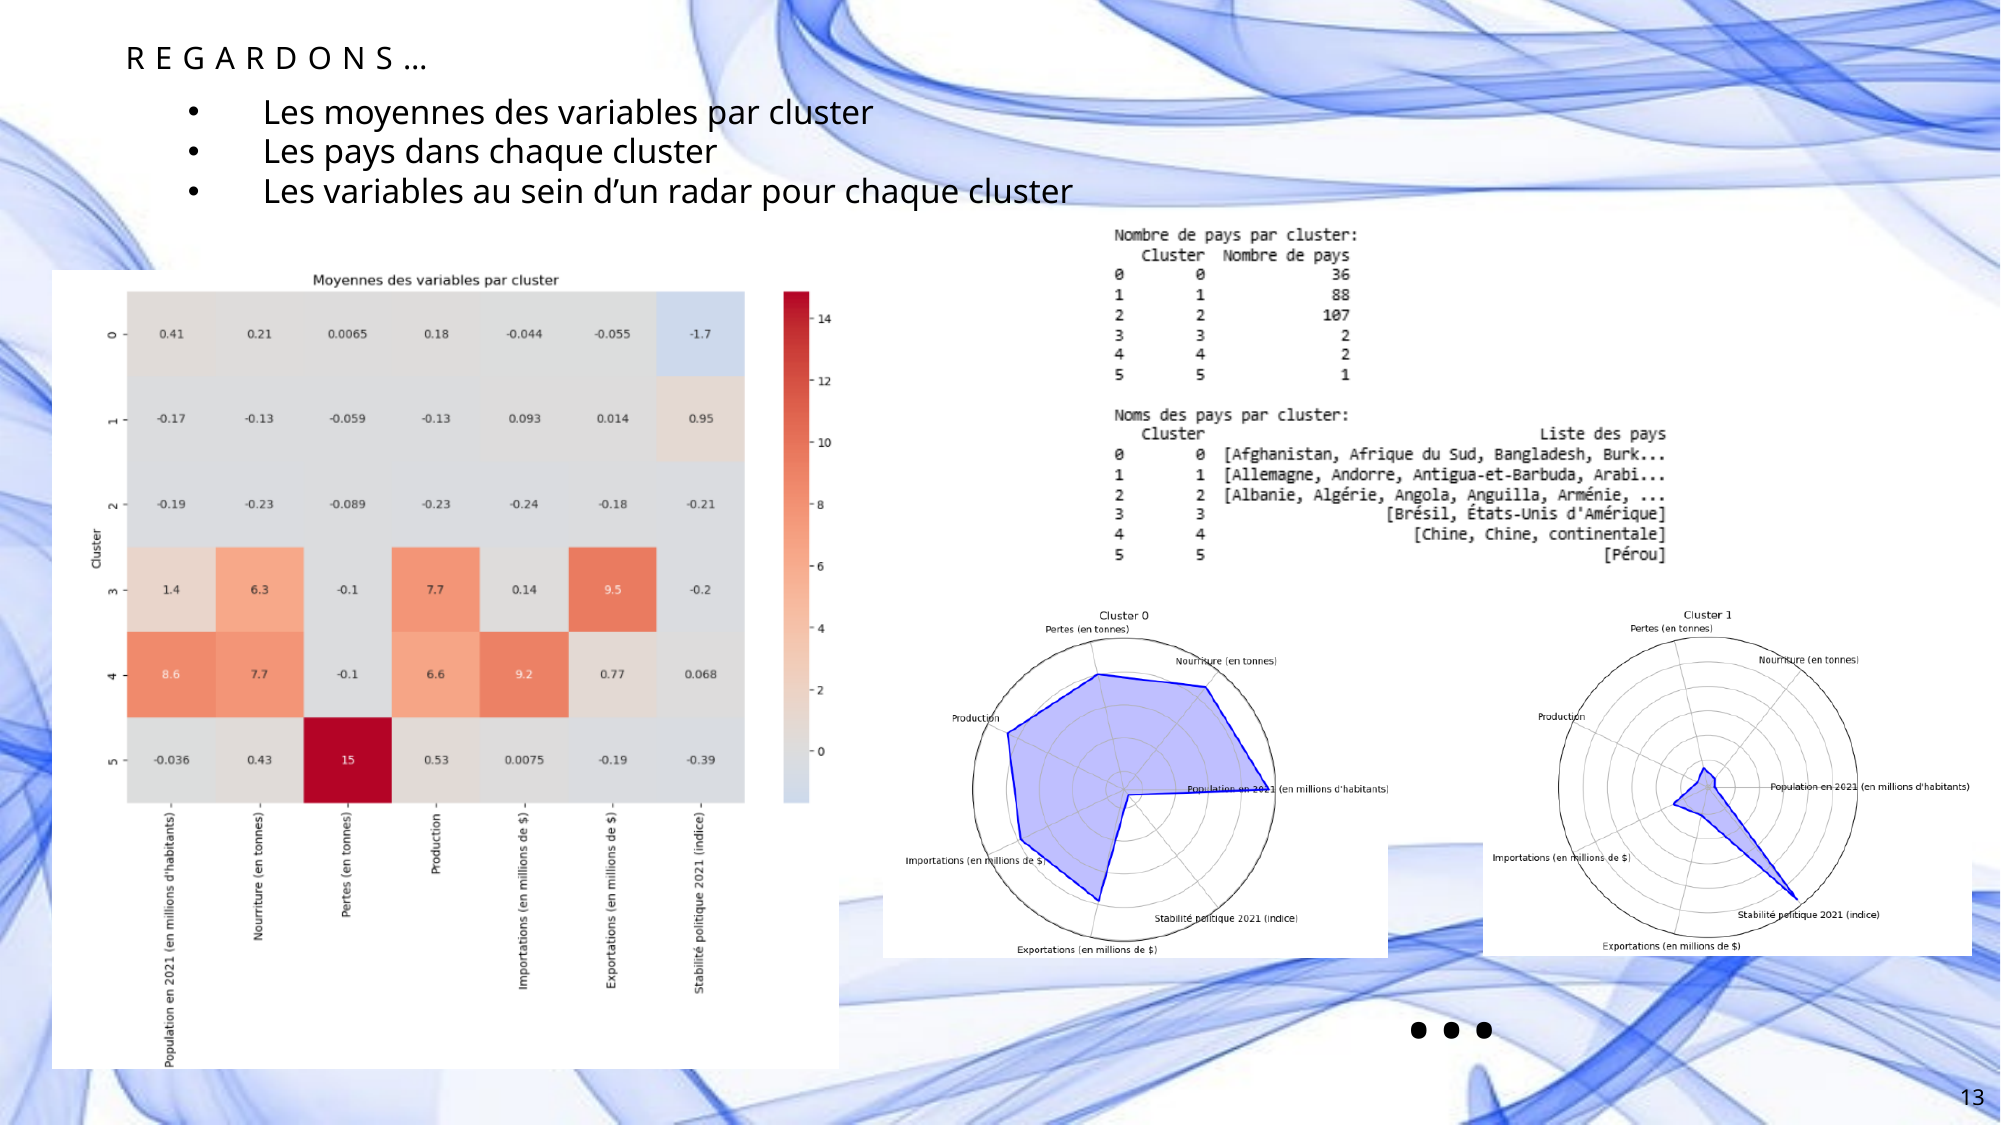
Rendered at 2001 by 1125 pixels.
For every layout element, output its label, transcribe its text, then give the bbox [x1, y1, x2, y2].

text_box … [1387, 905, 1562, 1070]
picture [0, 0, 2001, 1125]
text_box Les moyennes des variables par cluster Les pays dans chaque cluster Les variables au sein d’un radar pour chaque cluster [173, 83, 1693, 218]
title Regardons… [110, 24, 656, 84]
slide_number 13 [1898, 1068, 2000, 1125]
